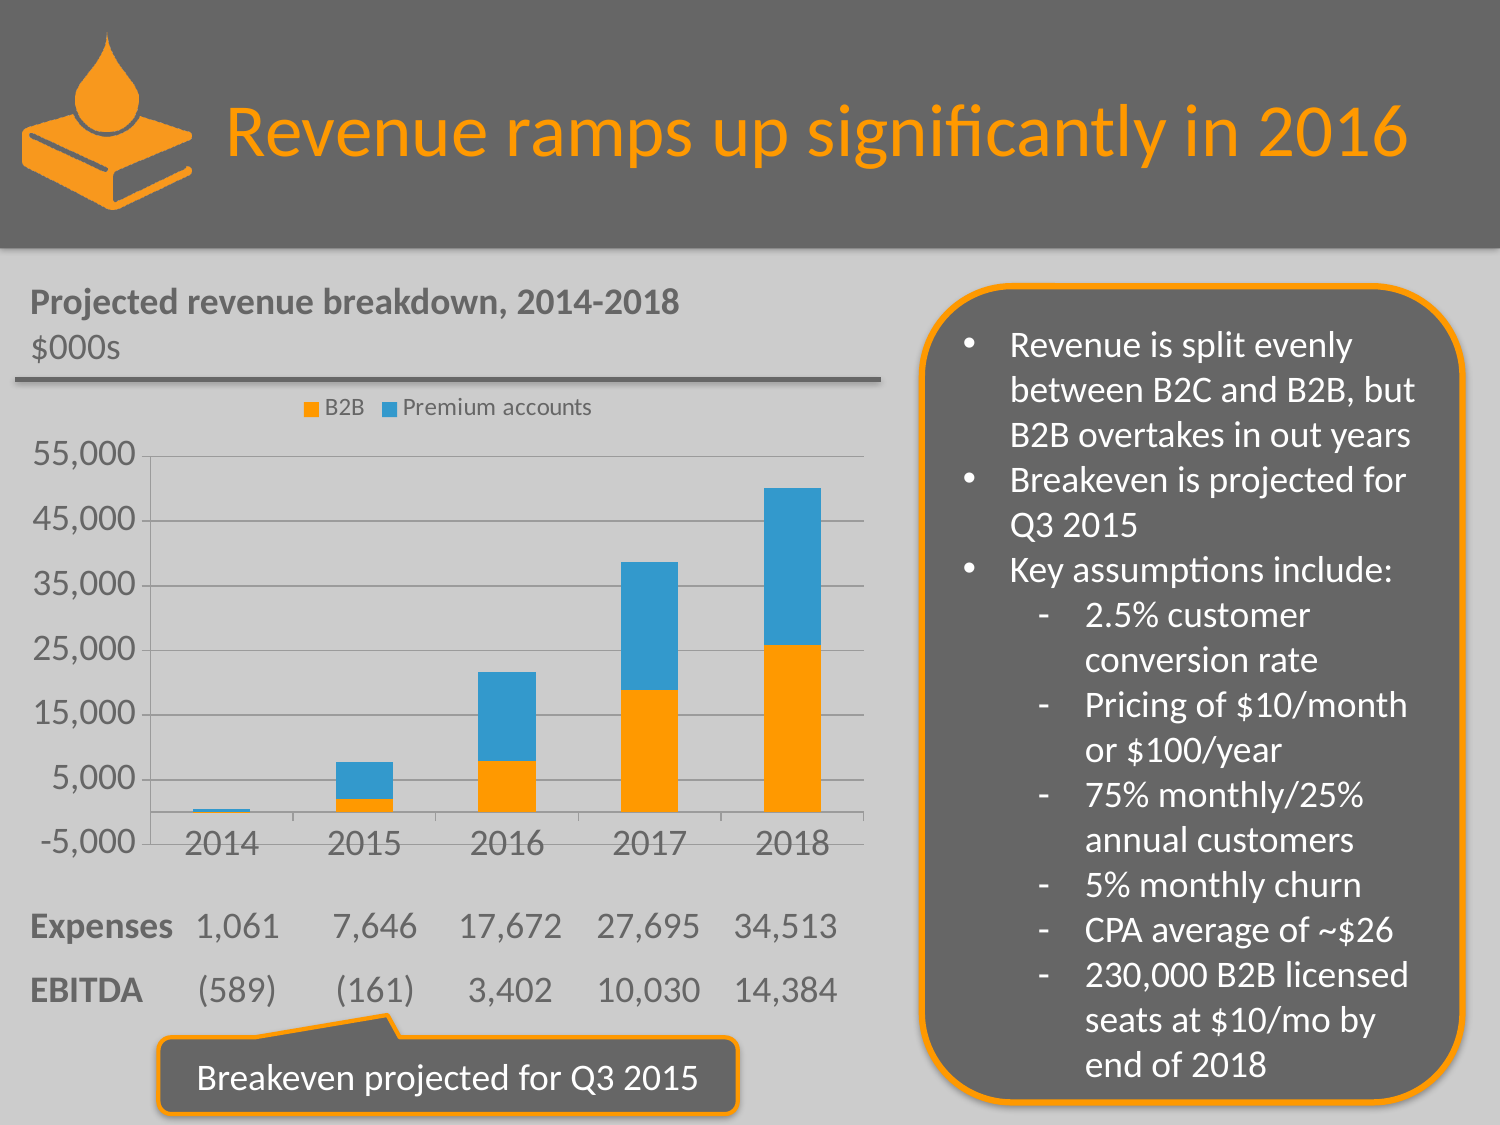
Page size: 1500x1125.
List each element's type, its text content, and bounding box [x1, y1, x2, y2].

text_box 1,061 [156, 893, 294, 954]
text_box Projected revenue breakdown, 2014-2018 $000s [15, 269, 881, 375]
text_box (589) [156, 957, 294, 1018]
title Revenue ramps up significantly in 2016 [210, 33, 1492, 221]
picture [22, 32, 192, 210]
text_box 3,402 [456, 957, 567, 1018]
text_box 27,695 [567, 893, 730, 954]
text_box Breakeven projected for Q3 2015 [157, 1018, 739, 1115]
text_box 34,513 [730, 893, 867, 954]
text_box 10,030 [567, 957, 730, 1018]
text_box Revenue is split evenly between B2C and B2B, but B2B overtakes in out years Breakeven is projected for Q3 2015 Key assumptions include: 2.5% customer conversion rate Pricing of $10/month or $100/year 75% monthly/25% annual customers 5% monthly churn CPA average of ~$26 230,000 B2B licensed seats at $10/mo by end of 2018 [921, 285, 1464, 1104]
text_box (161) [294, 957, 456, 1018]
text_box EBITDA [15, 957, 156, 1018]
chart [14, 380, 882, 875]
text_box 7,646 [294, 893, 456, 954]
text_box 17,672 [456, 893, 567, 954]
text_box Expenses [15, 893, 156, 954]
text_box 14,384 [730, 957, 867, 1018]
